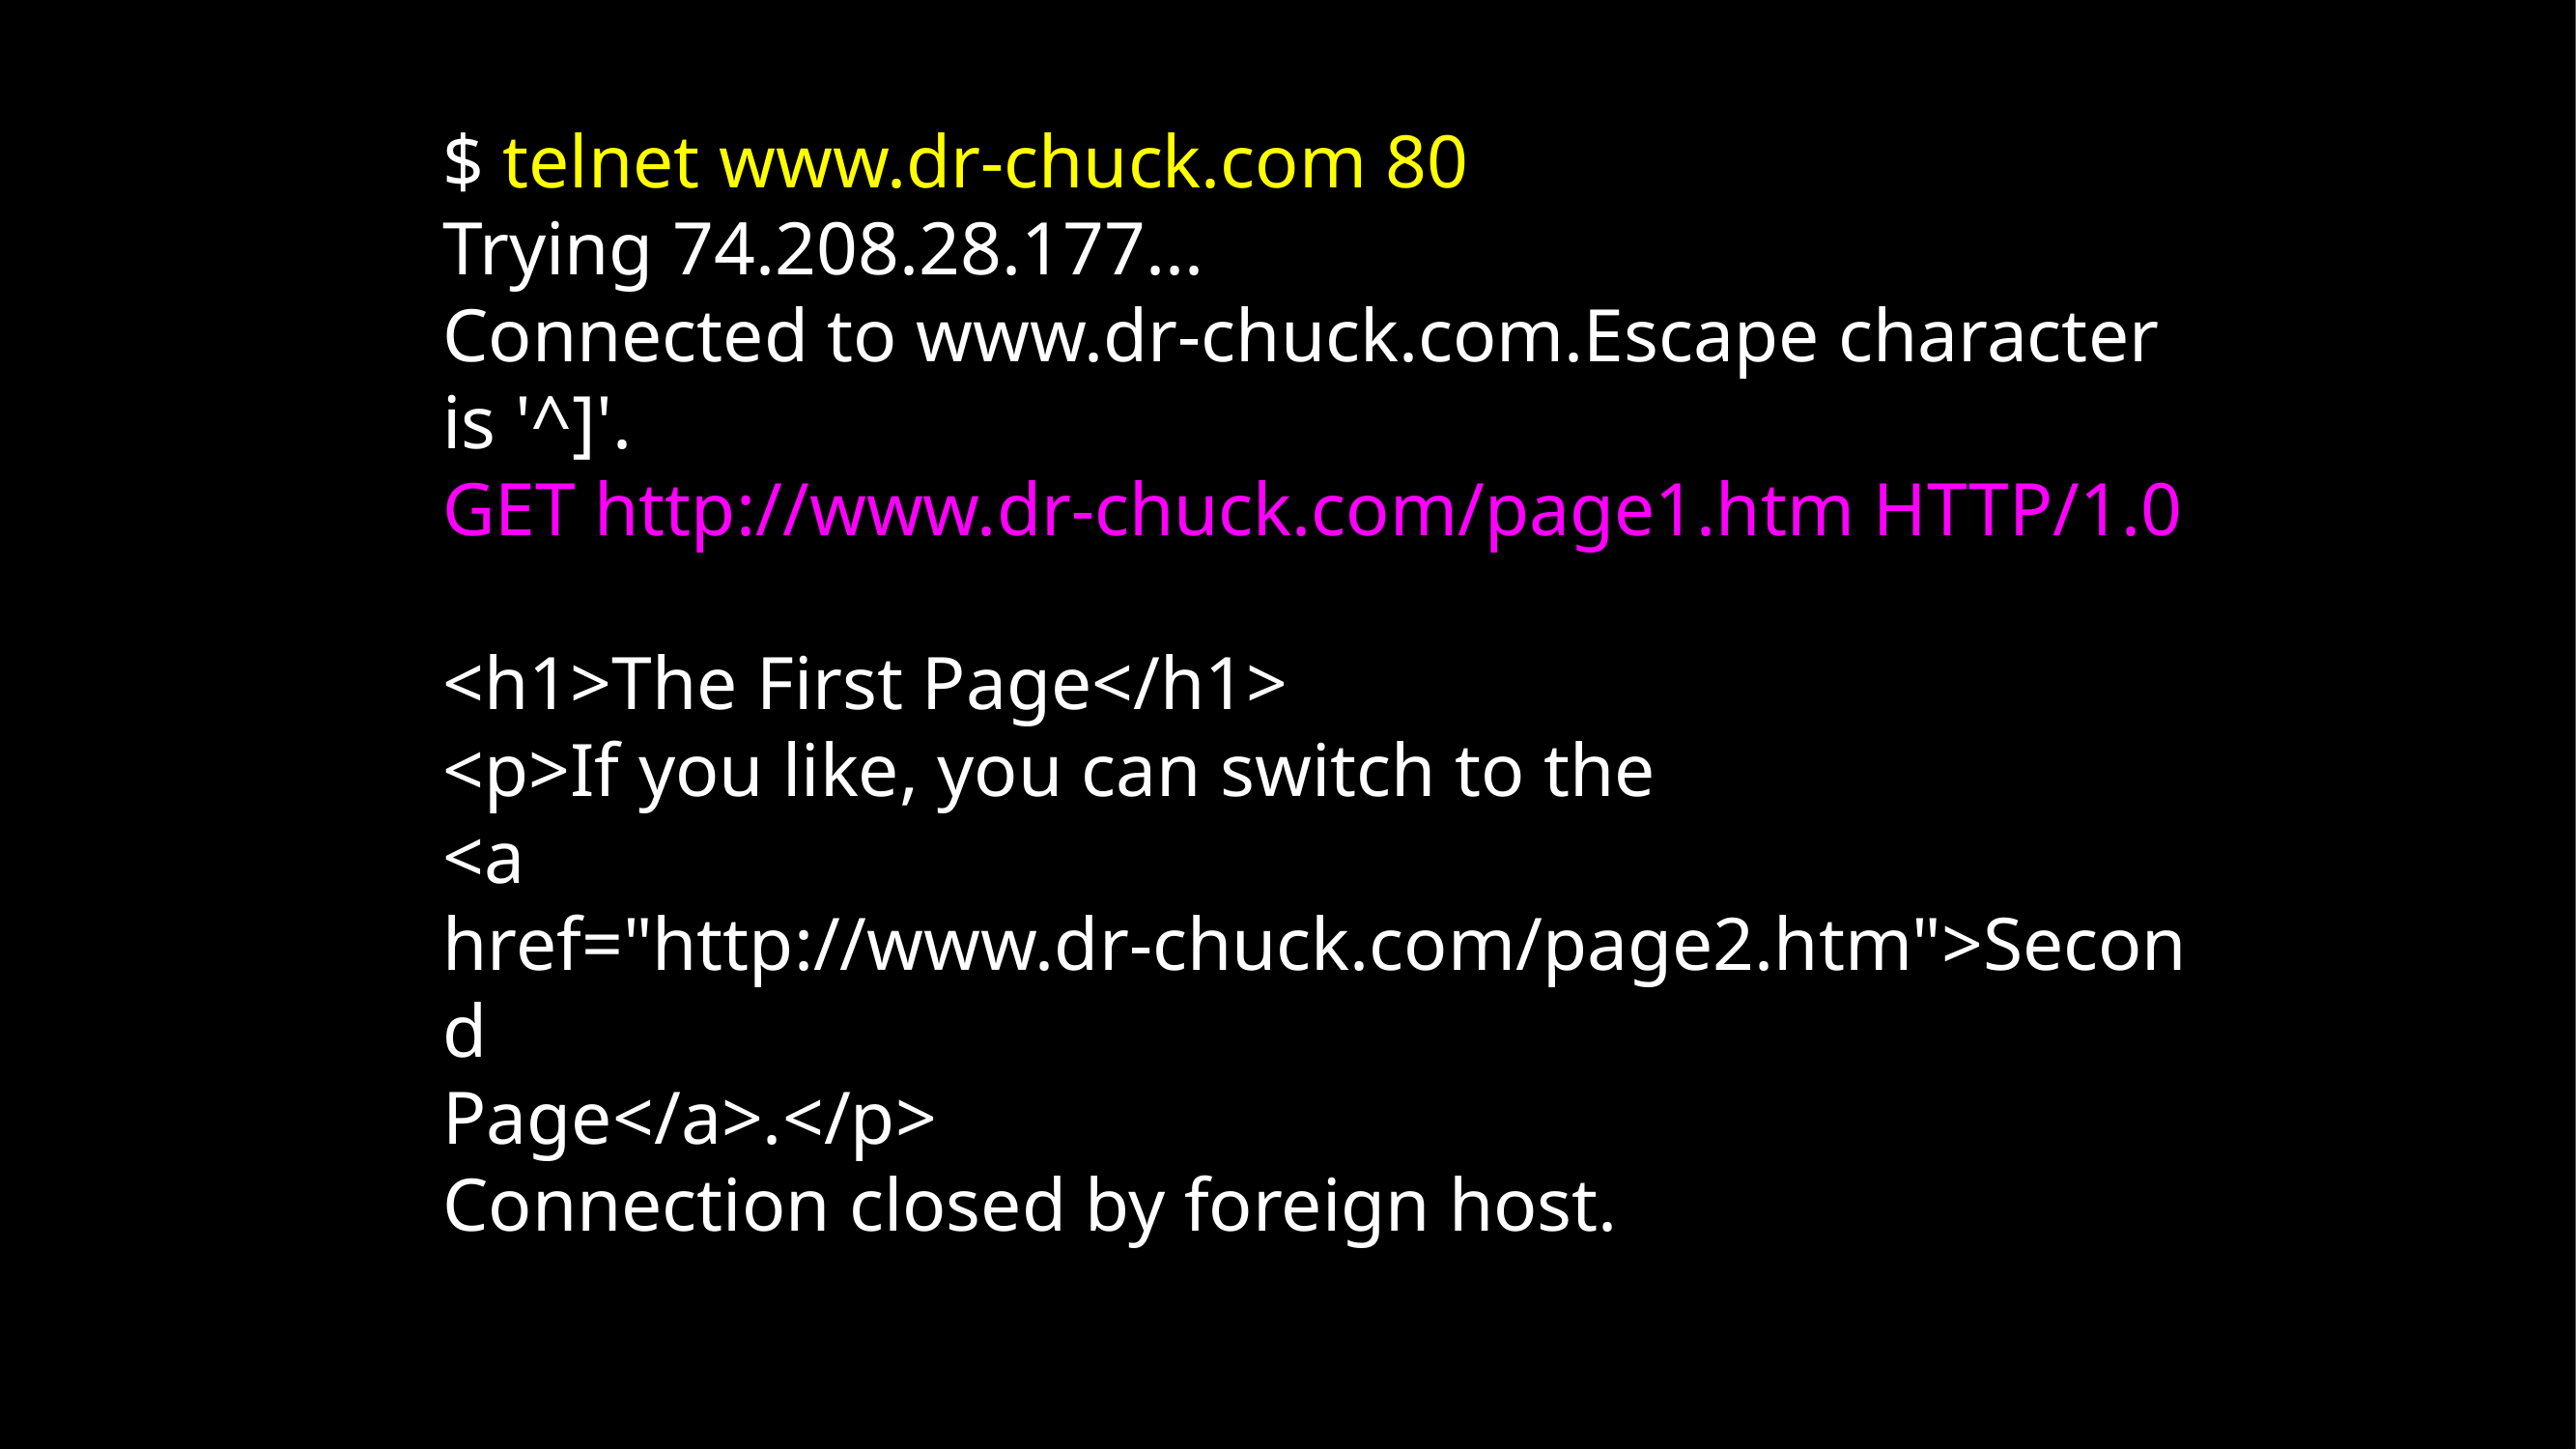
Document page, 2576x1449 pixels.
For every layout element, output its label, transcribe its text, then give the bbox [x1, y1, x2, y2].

text_box $ telnet www.dr-chuck.com 80 Trying 74.208.28.177... Connected to www.dr-chuck.com.Escape character is '^]'. GET http://www.dr-chuck.com/page1.htm HTTP/1.0 <h1>The First Page</h1> <p>If you like, you can switch to the <a href="http://www.dr-chuck.com/page2.htm">Second Page</a>.</p> Connection closed by foreign host. [442, 241, 2197, 1120]
